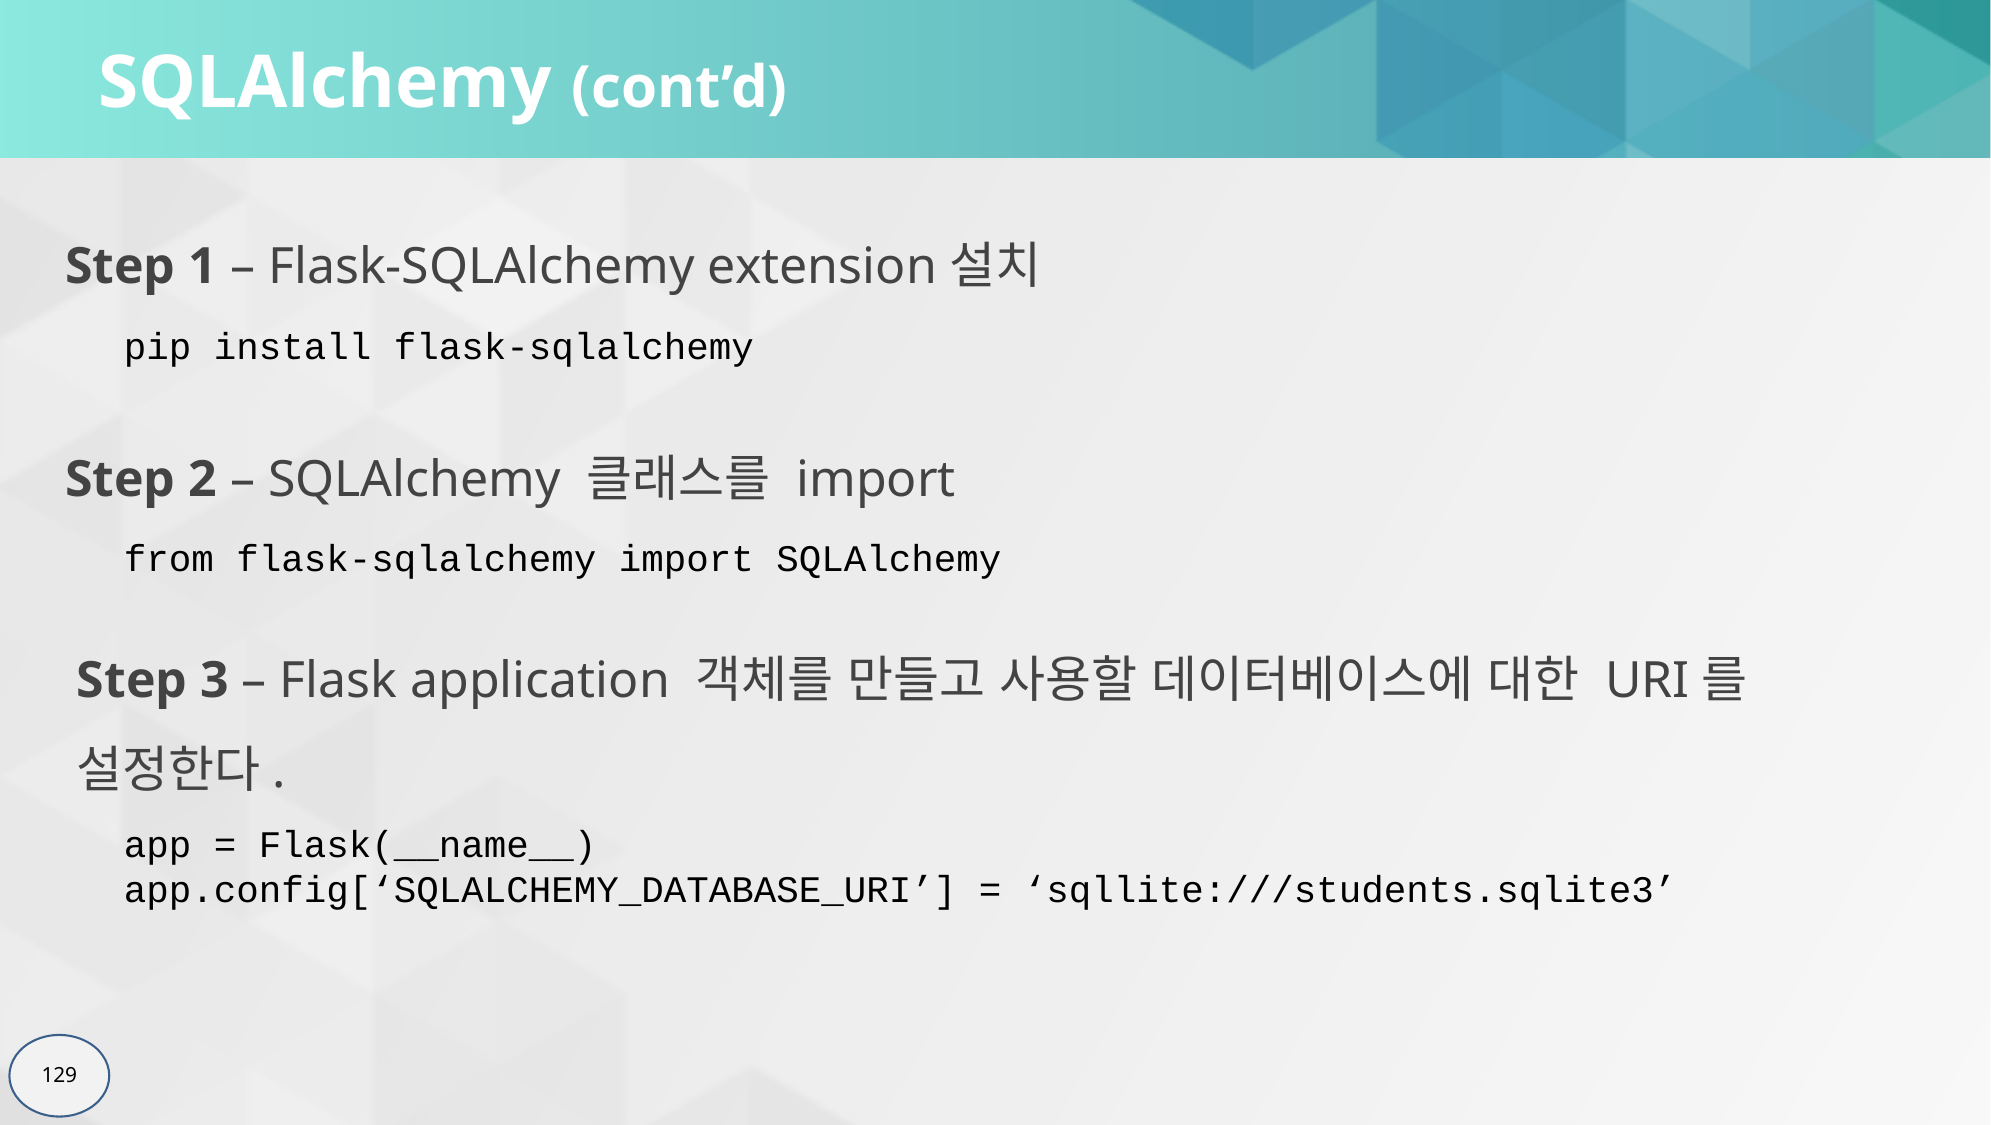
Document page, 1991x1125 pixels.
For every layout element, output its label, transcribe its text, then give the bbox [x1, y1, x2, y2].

text_box from flask-sqlalchemy import SQLAlchemy [109, 527, 1426, 587]
text_box pip install flask-sqlalchemy [109, 314, 1426, 375]
list Step 1 – Flask-SQLAlchemy extension설치 [50, 196, 1929, 315]
text_box Step 2 – SQLAlchemy 클래스를 import [50, 408, 1929, 527]
text_box app = Flask(__name__) app.config[‘SQLALCHEMY_DATABASE_URI’] = ‘sqllite:///students.sqlite3’ [109, 813, 1775, 918]
text_box Step 3 – Flask application 객체를 만들고 사용할 데이터베이스에 대한 URI를 설정한다. [61, 609, 1941, 814]
title SQLAlchemy (cont’d) [83, 0, 1681, 158]
picture [0, 0, 1991, 1125]
